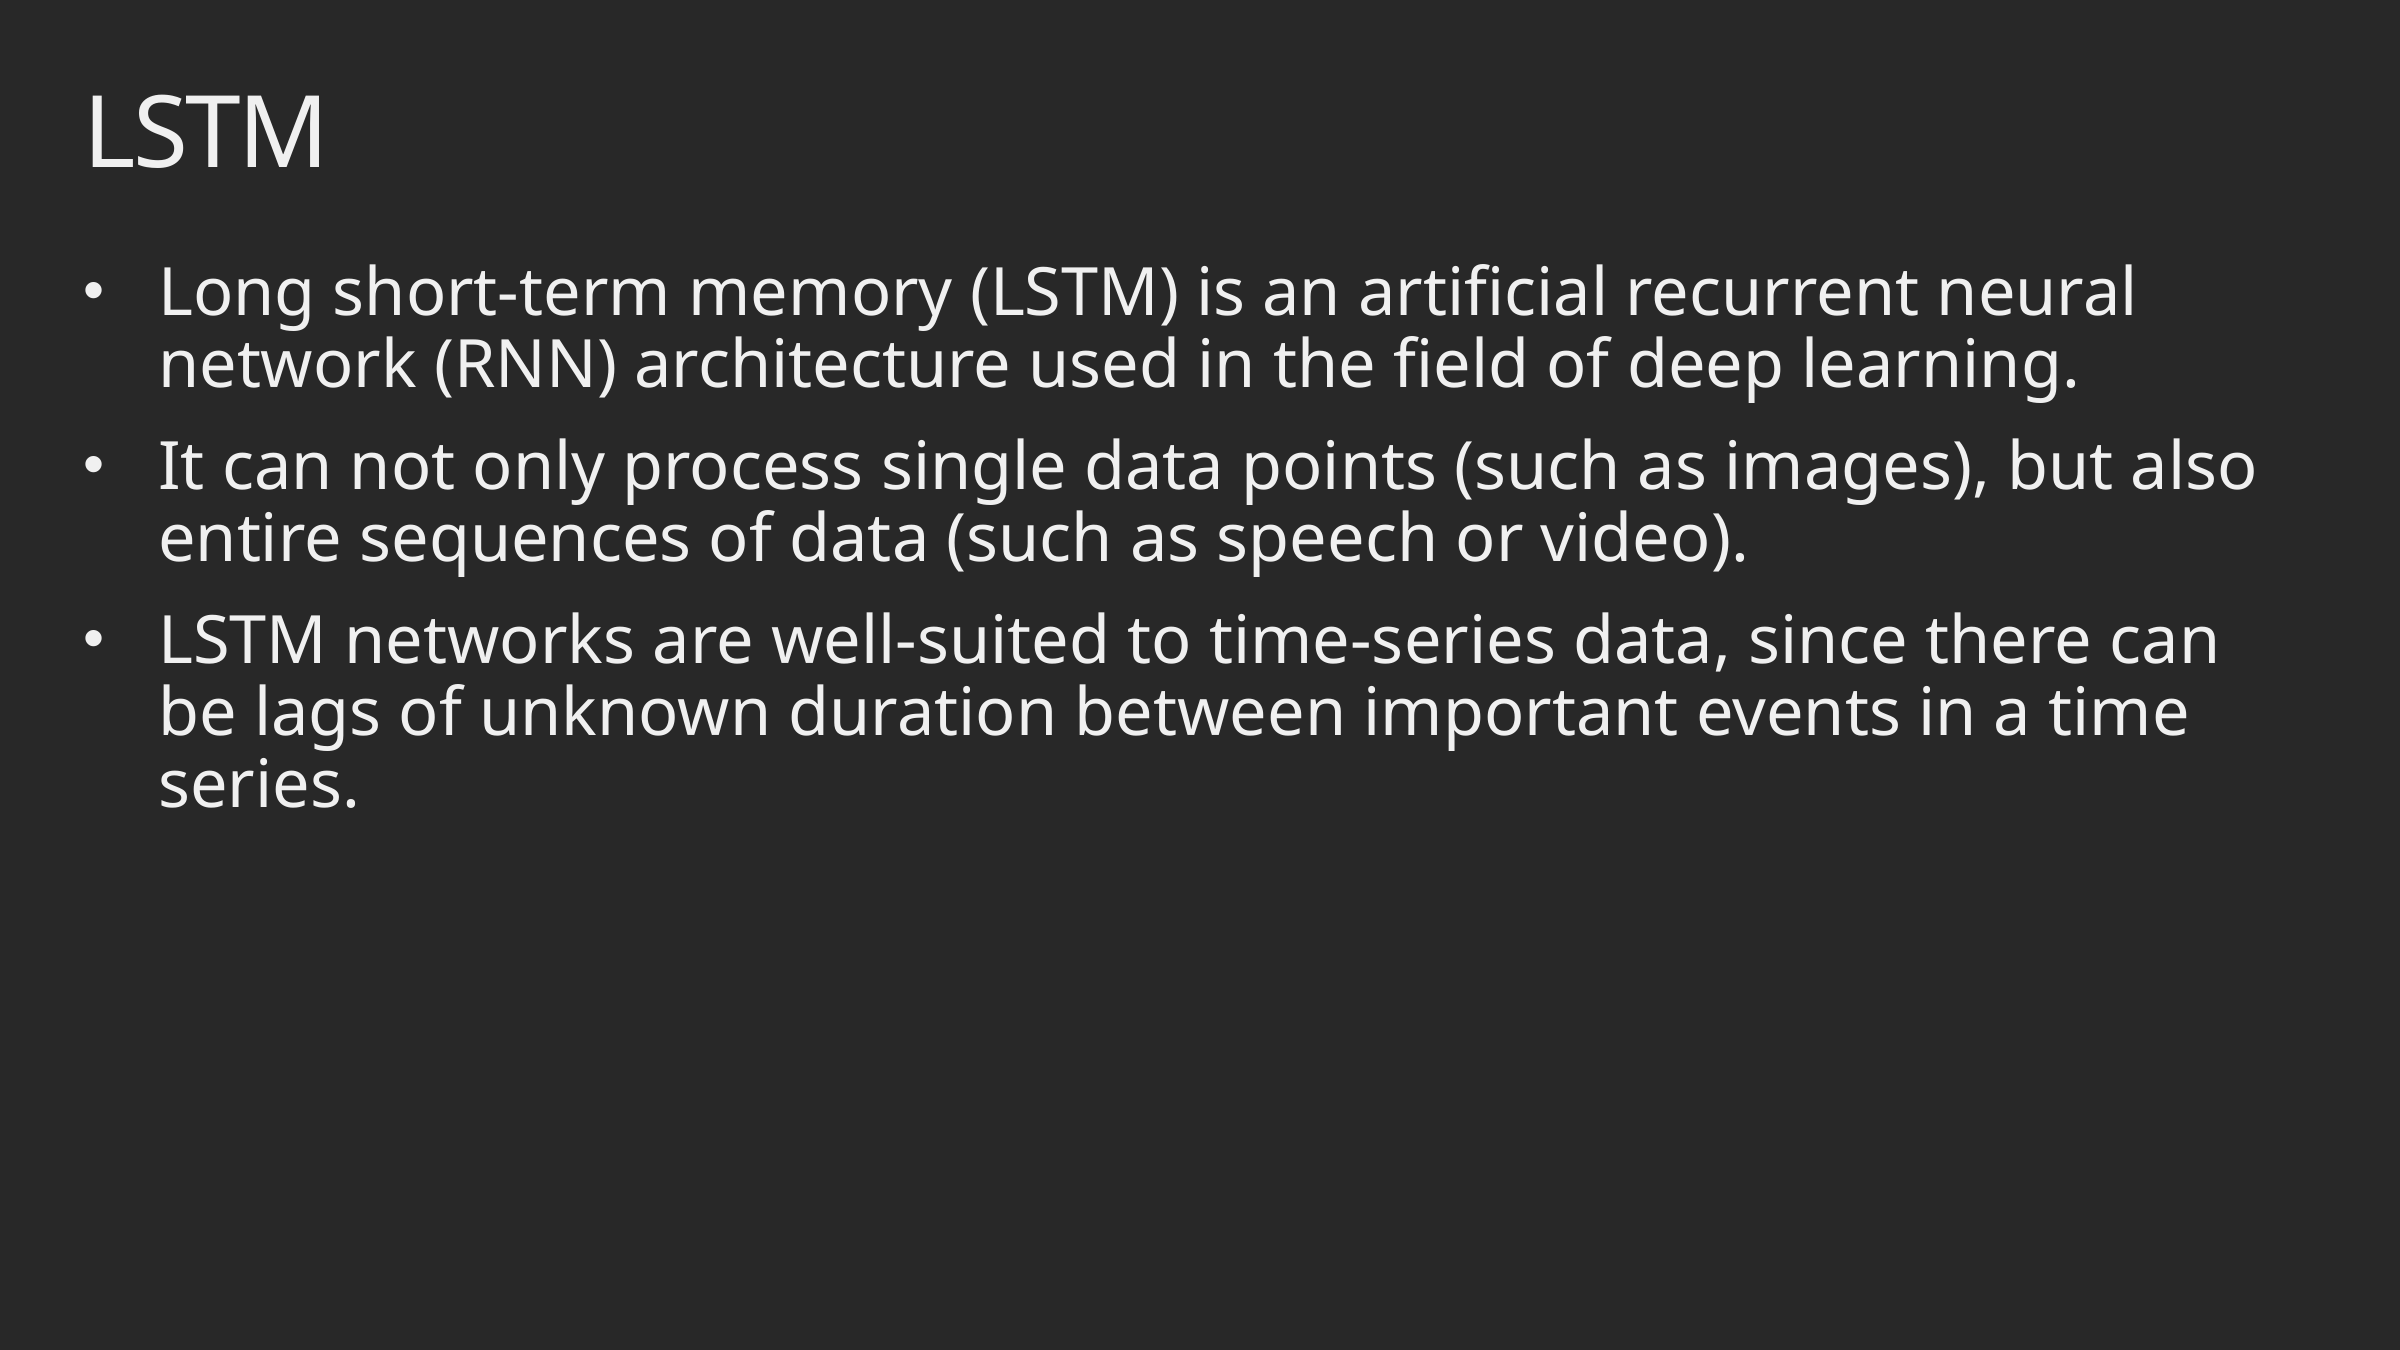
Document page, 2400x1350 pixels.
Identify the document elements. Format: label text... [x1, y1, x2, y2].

list Long short-term memory (LSTM) is an artificial recurrent neural network (RNN) architecture used in the field of deep learning. It can not only process single data points (such as images), but also entire sequences of data (such as speech or video). LSTM networks are well-suited to time-series data, since there can be lags of unknown duration between important events in a time series. [53, 234, 2347, 785]
title LSTM [53, 56, 2347, 234]
